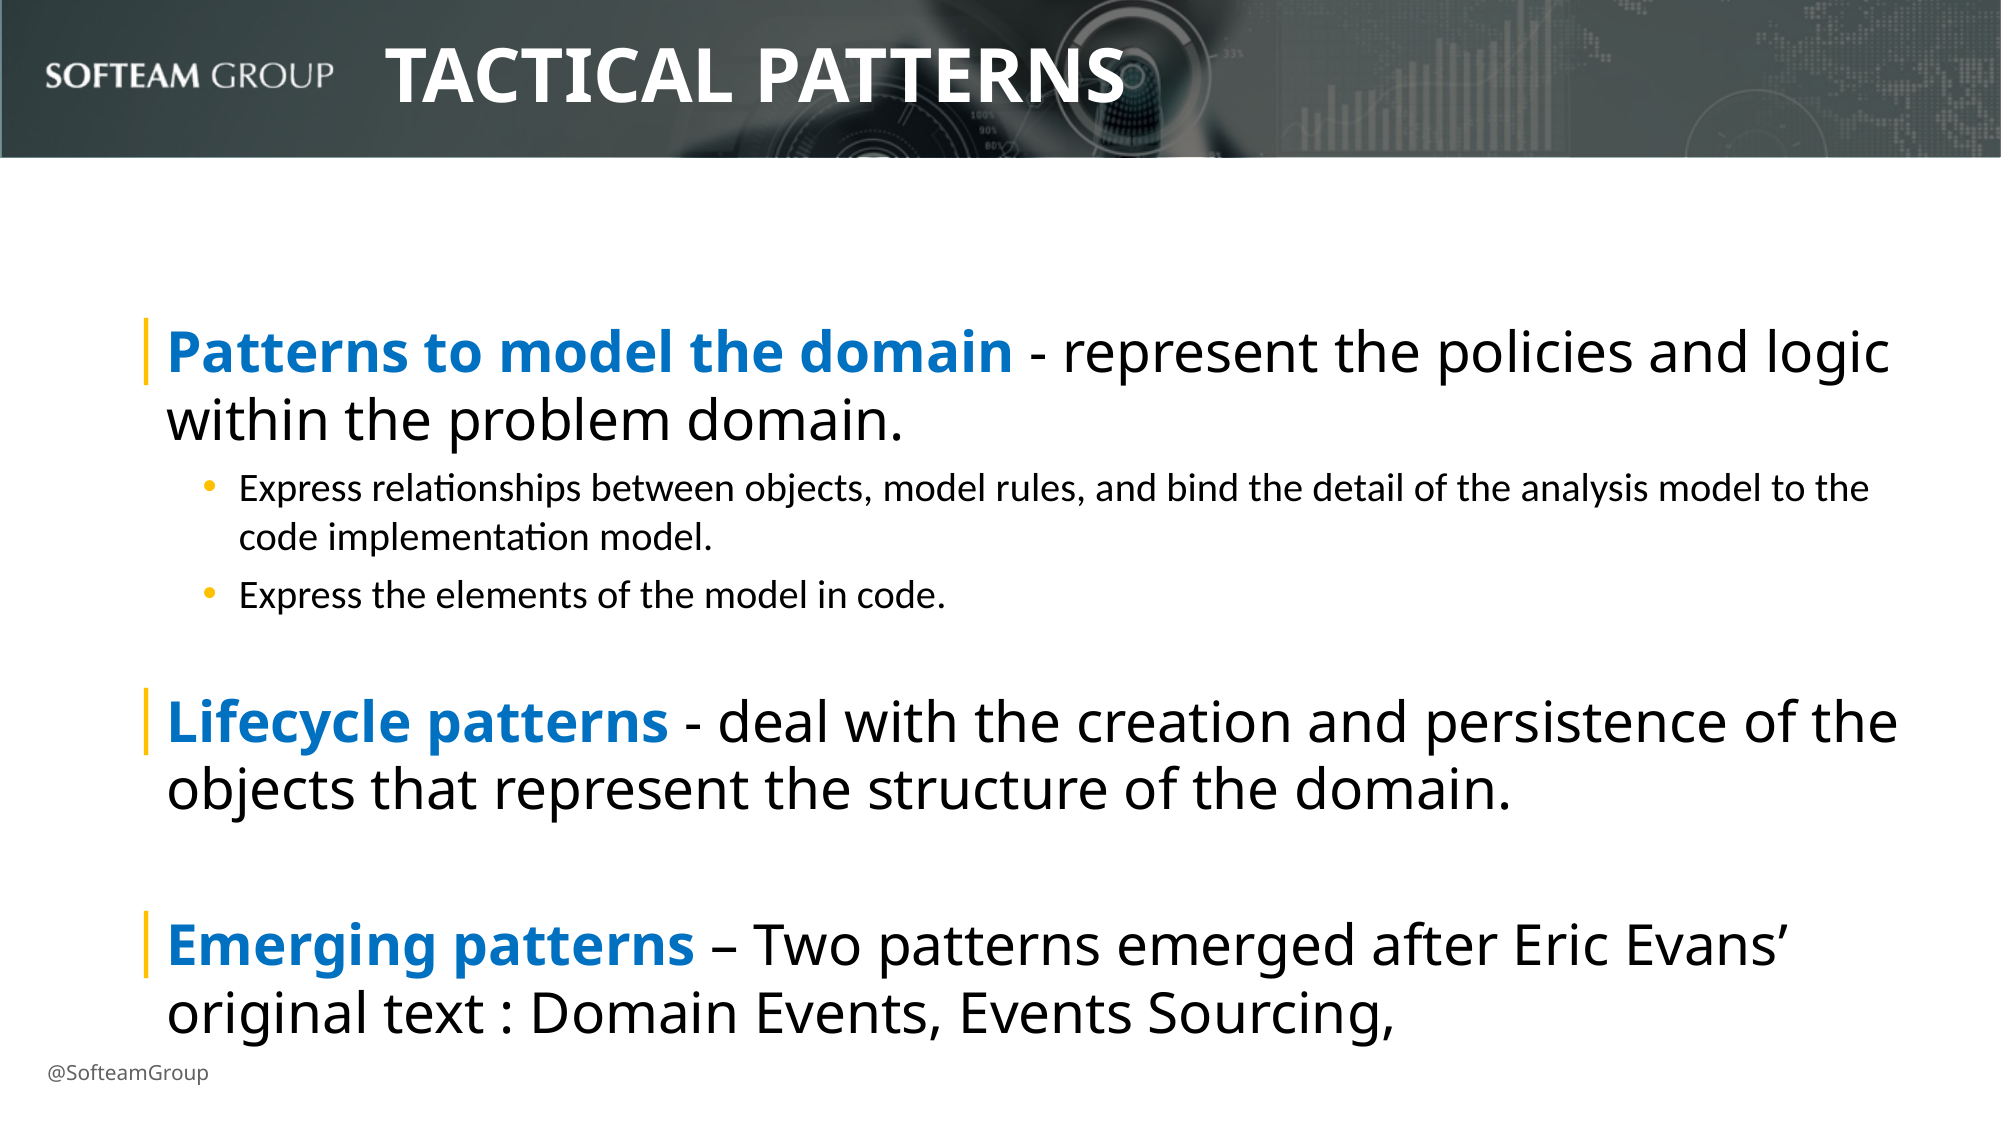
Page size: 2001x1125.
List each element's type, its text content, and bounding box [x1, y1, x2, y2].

title Tactical patterns [369, 36, 2000, 121]
picture [0, 0, 2000, 158]
text_box Patterns to model the domain - represent the policies and logic within the problem domain. Express relationships between objects, model rules, and bind the detail of the analysis model to the code implementation model. Express the elements of the model in code. Lifecycle patterns - deal with the creation and persistence of the objects that represent the structure of the domain. Emerging patterns – Two patterns emerged after Eric Evans’ original text : Domain Events, Events Sourcing, [42, 206, 1959, 1058]
